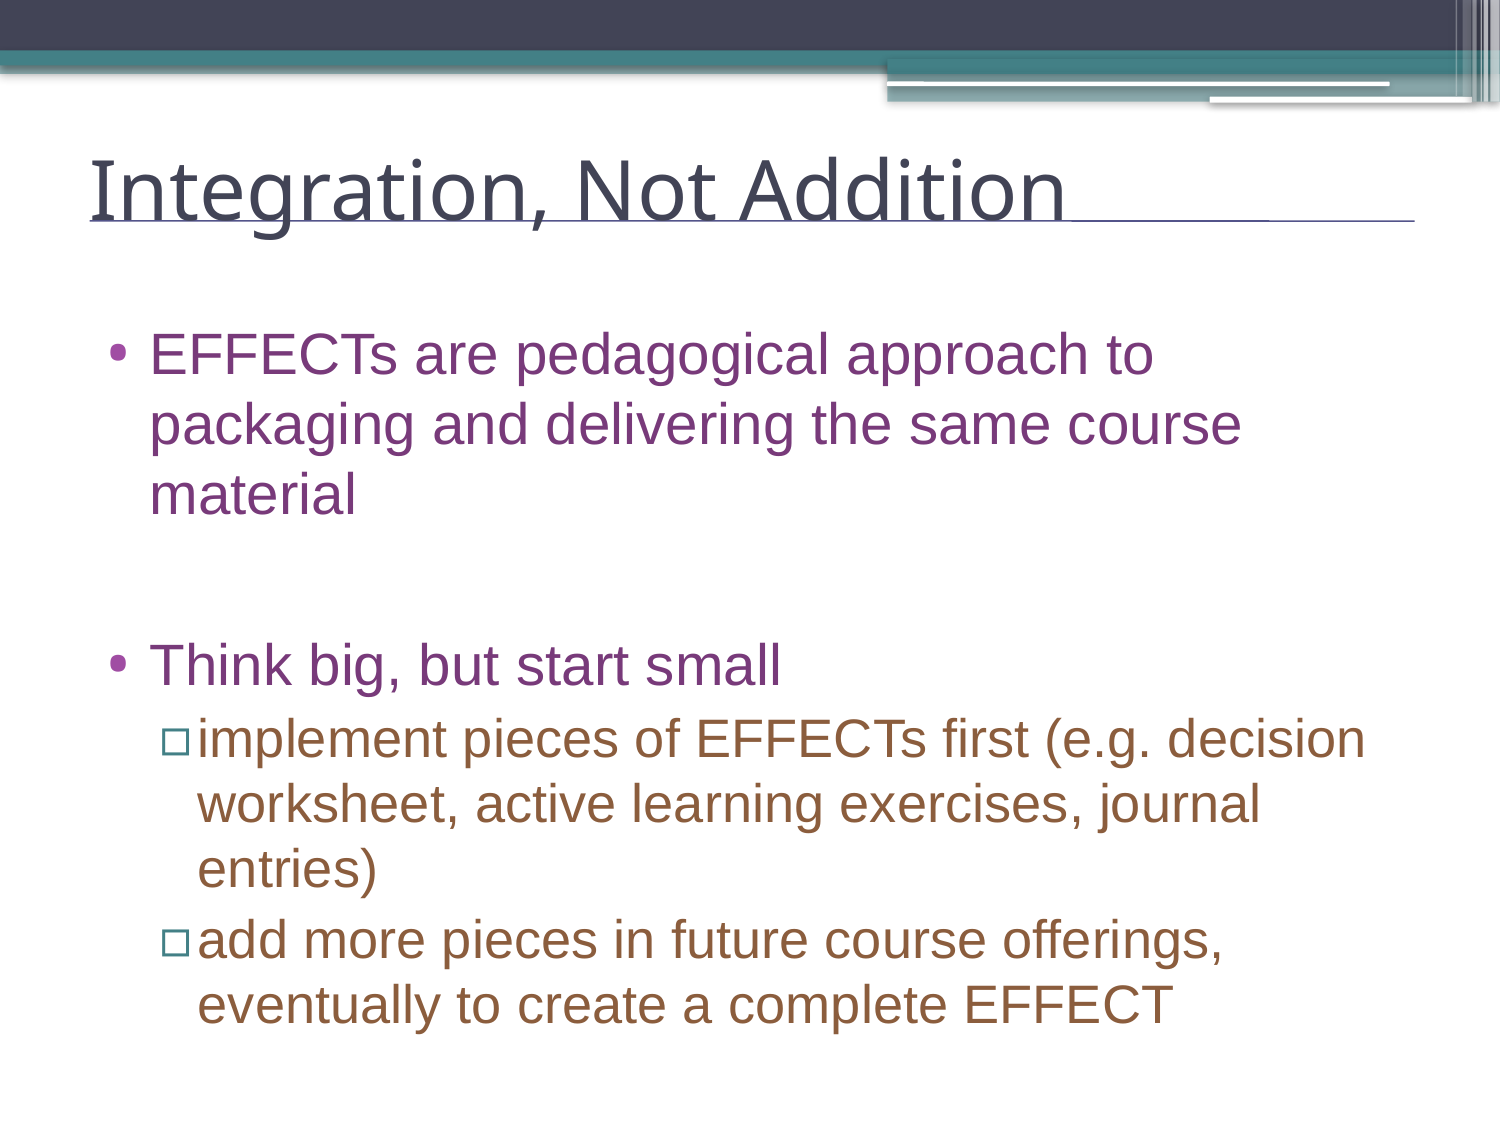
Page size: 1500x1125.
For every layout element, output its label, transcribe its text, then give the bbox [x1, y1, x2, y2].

title Integration, Not Addition [75, 99, 1425, 275]
list EFFECTs are pedagogical approach to packaging and delivering the same course material Think big, but start small implement pieces of EFFECTs first (e.g. decision worksheet, active learning exercises, journal entries) add more pieces in future course offerings, eventually to create a complete EFFECT [75, 308, 1425, 1088]
